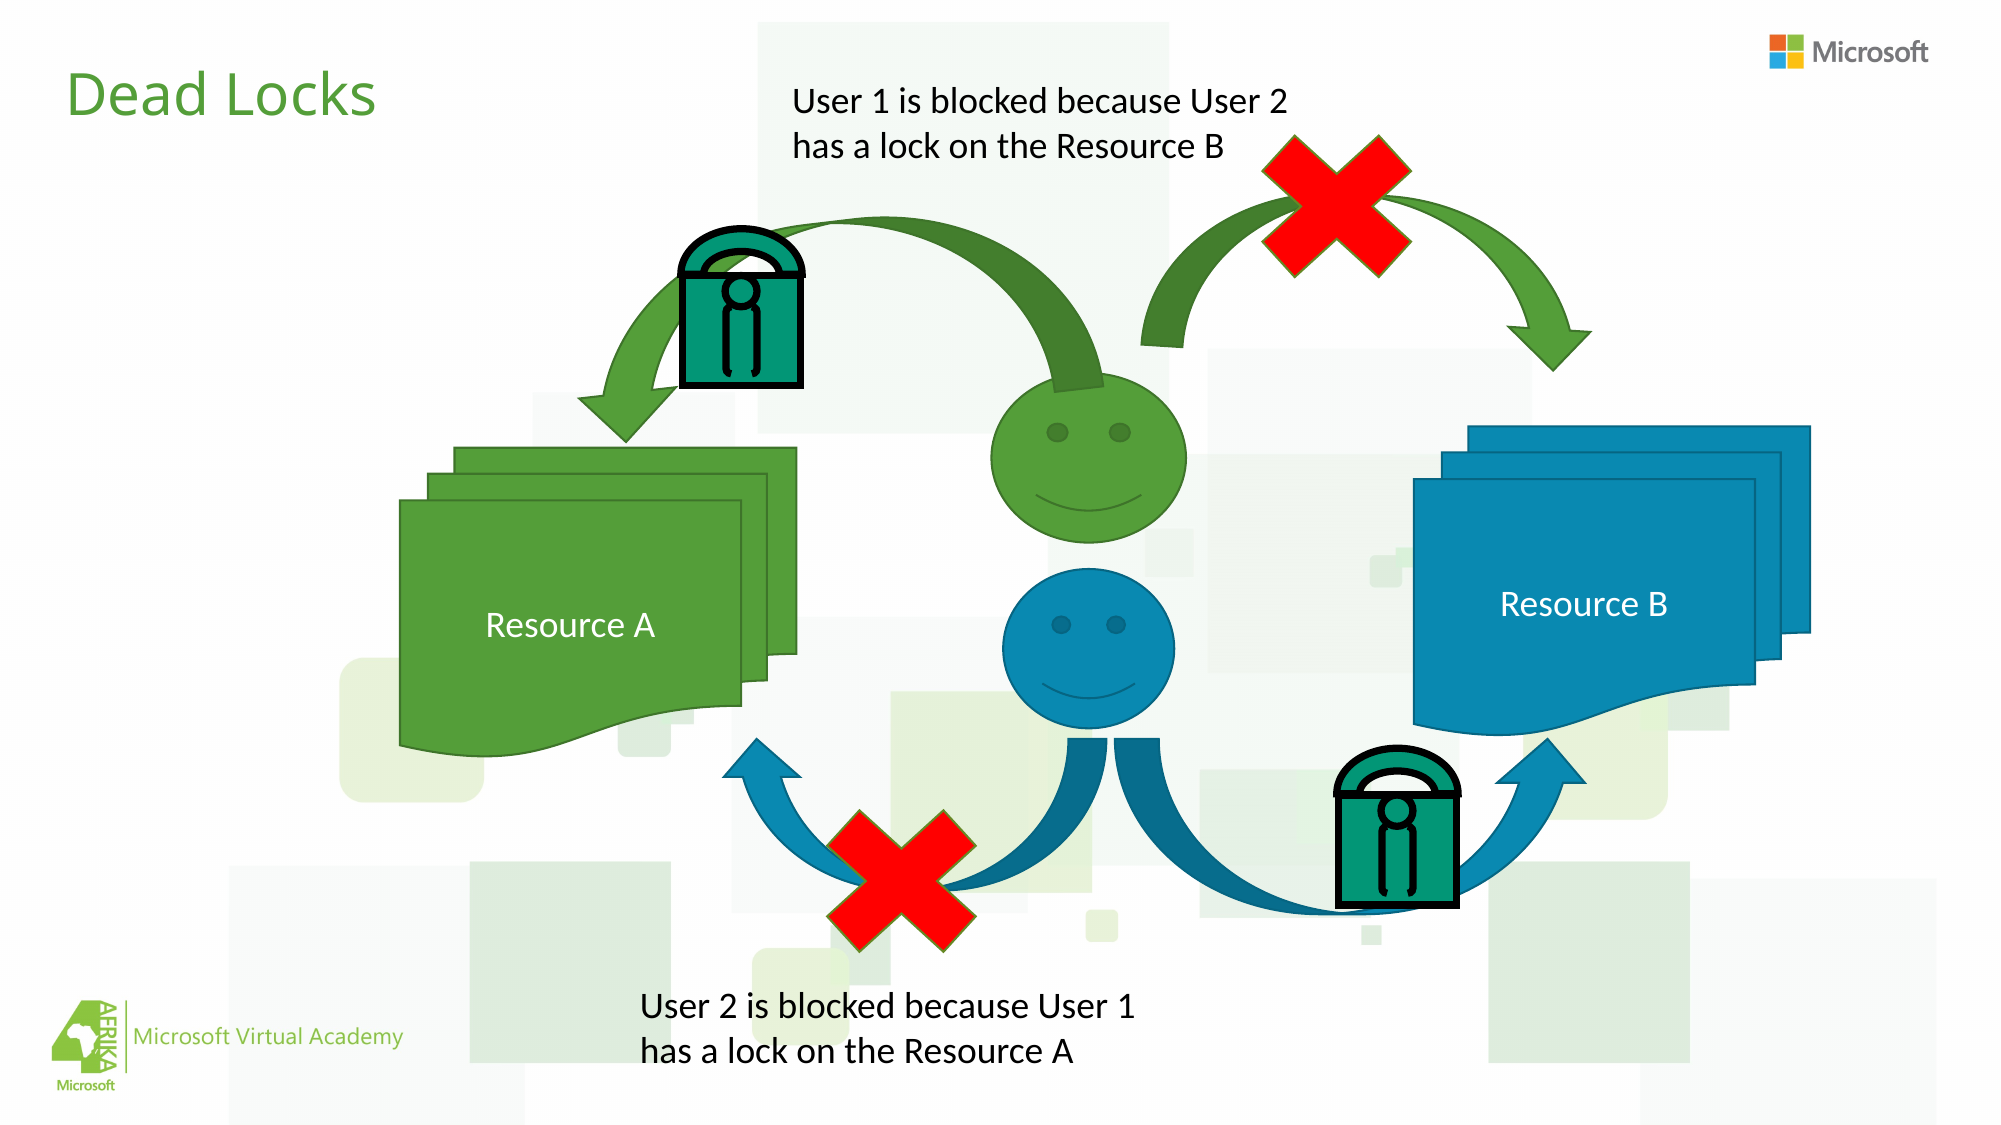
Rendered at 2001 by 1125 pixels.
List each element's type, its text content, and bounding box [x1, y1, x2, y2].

text_box User 2 is blocked because User 1 has a lock on the Resource A [625, 973, 1177, 1079]
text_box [680, 228, 803, 386]
text_box [721, 737, 863, 886]
text_box [1383, 195, 1593, 373]
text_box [1336, 748, 1459, 905]
text_box Resource B [1412, 425, 1812, 737]
text_box [1460, 737, 1588, 896]
text_box User 1 is blocked because User 2 has a lock on the Resource B [777, 68, 1330, 173]
text_box [825, 808, 978, 954]
text_box [1113, 737, 1419, 916]
picture [0, 0, 2001, 1125]
text_box [1002, 567, 1176, 730]
text_box [1260, 134, 1413, 279]
title Dead Locks [50, 37, 1776, 157]
text_box [781, 216, 1105, 394]
text_box [990, 373, 1188, 544]
text_box [576, 276, 679, 444]
text_box [1140, 196, 1297, 349]
text_box [943, 737, 1108, 892]
text_box Resource A [398, 446, 798, 758]
